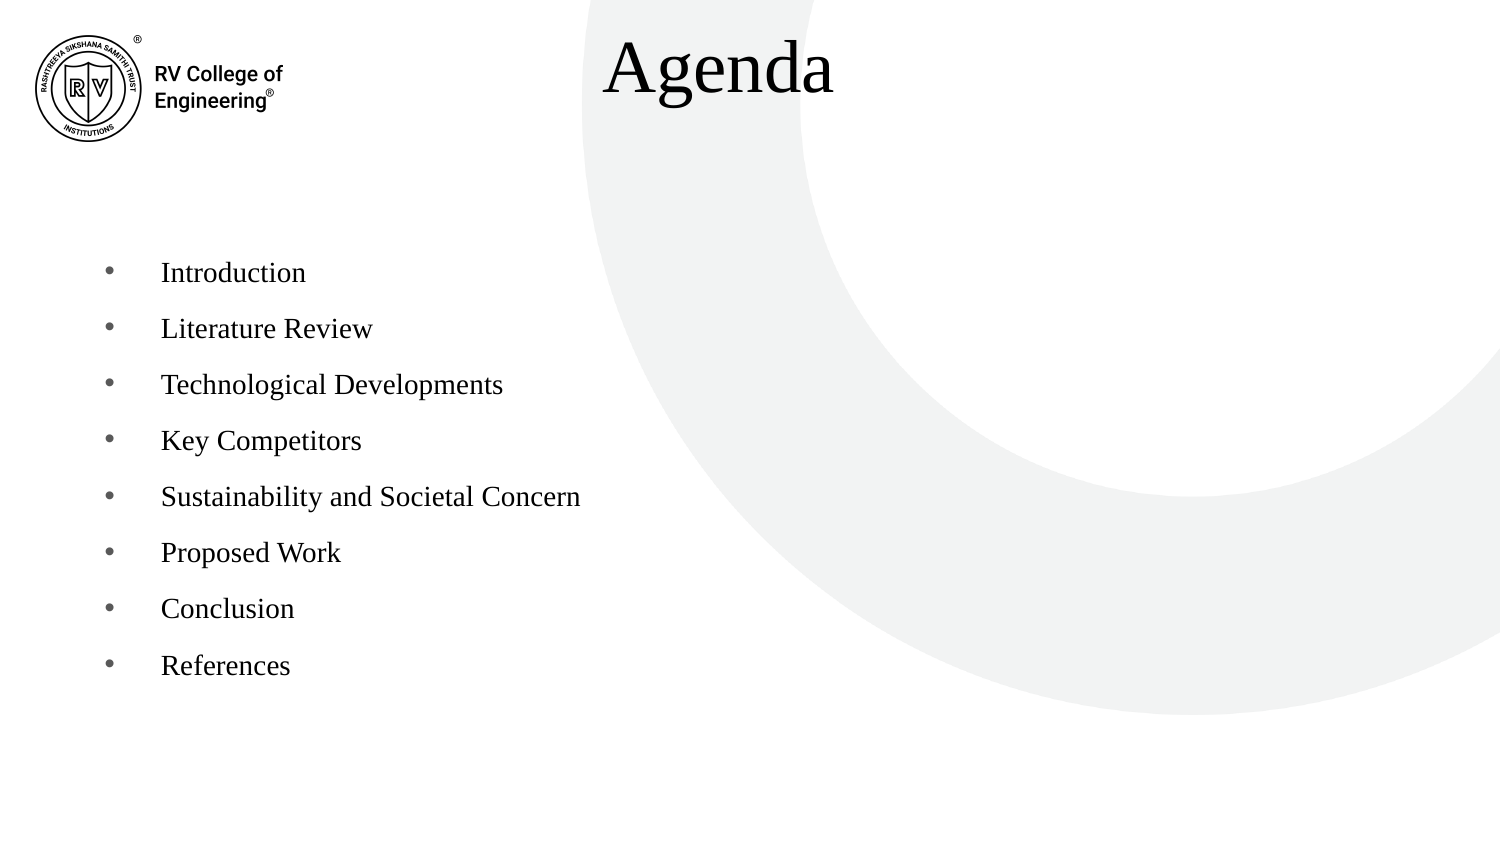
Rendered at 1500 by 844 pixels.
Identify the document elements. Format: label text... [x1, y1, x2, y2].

list Introduction Literature Review Technological Developments Key Competitors Sustainability and Societal Concern Proposed Work Conclusion References [70, 165, 1469, 788]
picture [0, 0, 1500, 844]
title Agenda [337, 11, 1101, 123]
